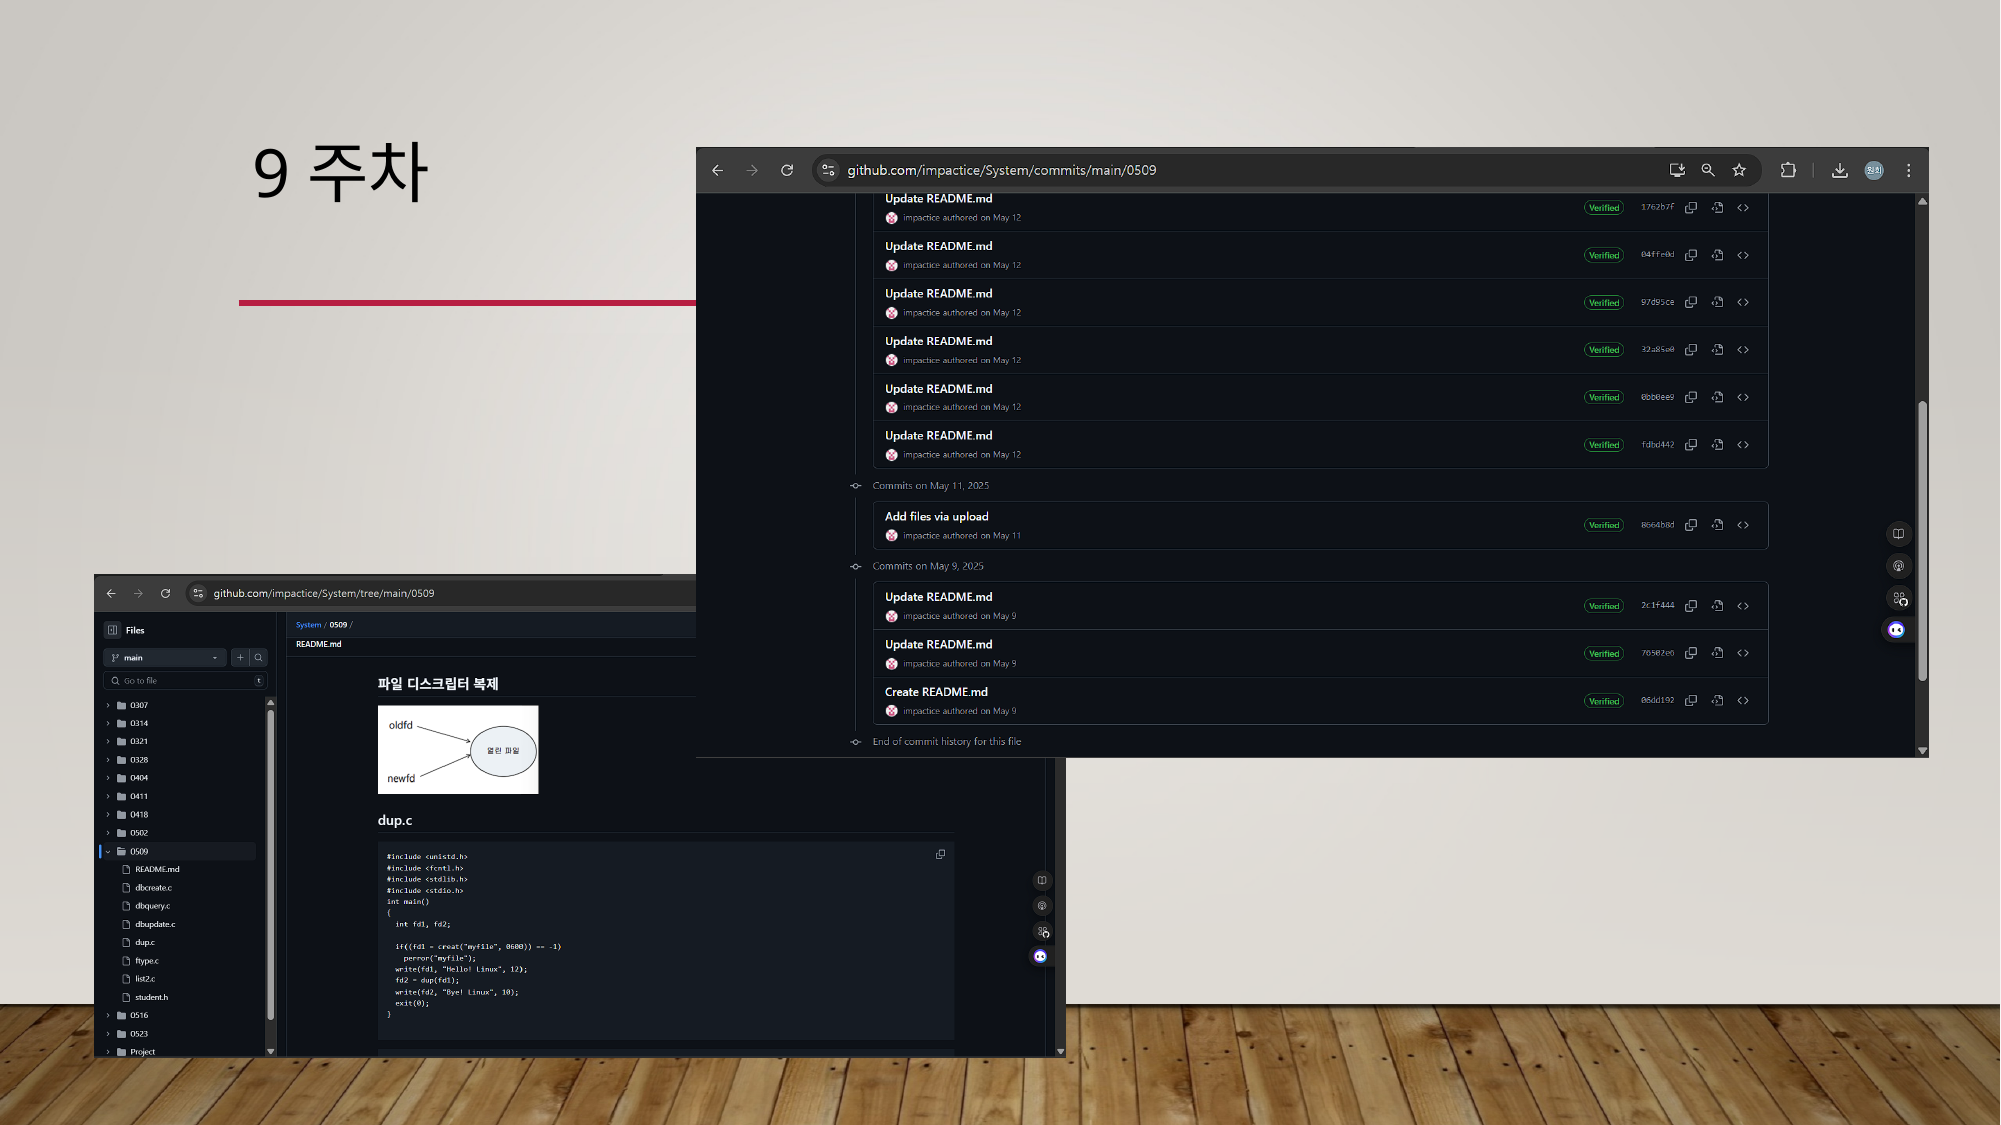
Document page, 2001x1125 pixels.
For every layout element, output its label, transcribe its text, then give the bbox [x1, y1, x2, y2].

picture [0, 0, 2001, 1125]
title 9주차 [237, 132, 1814, 305]
